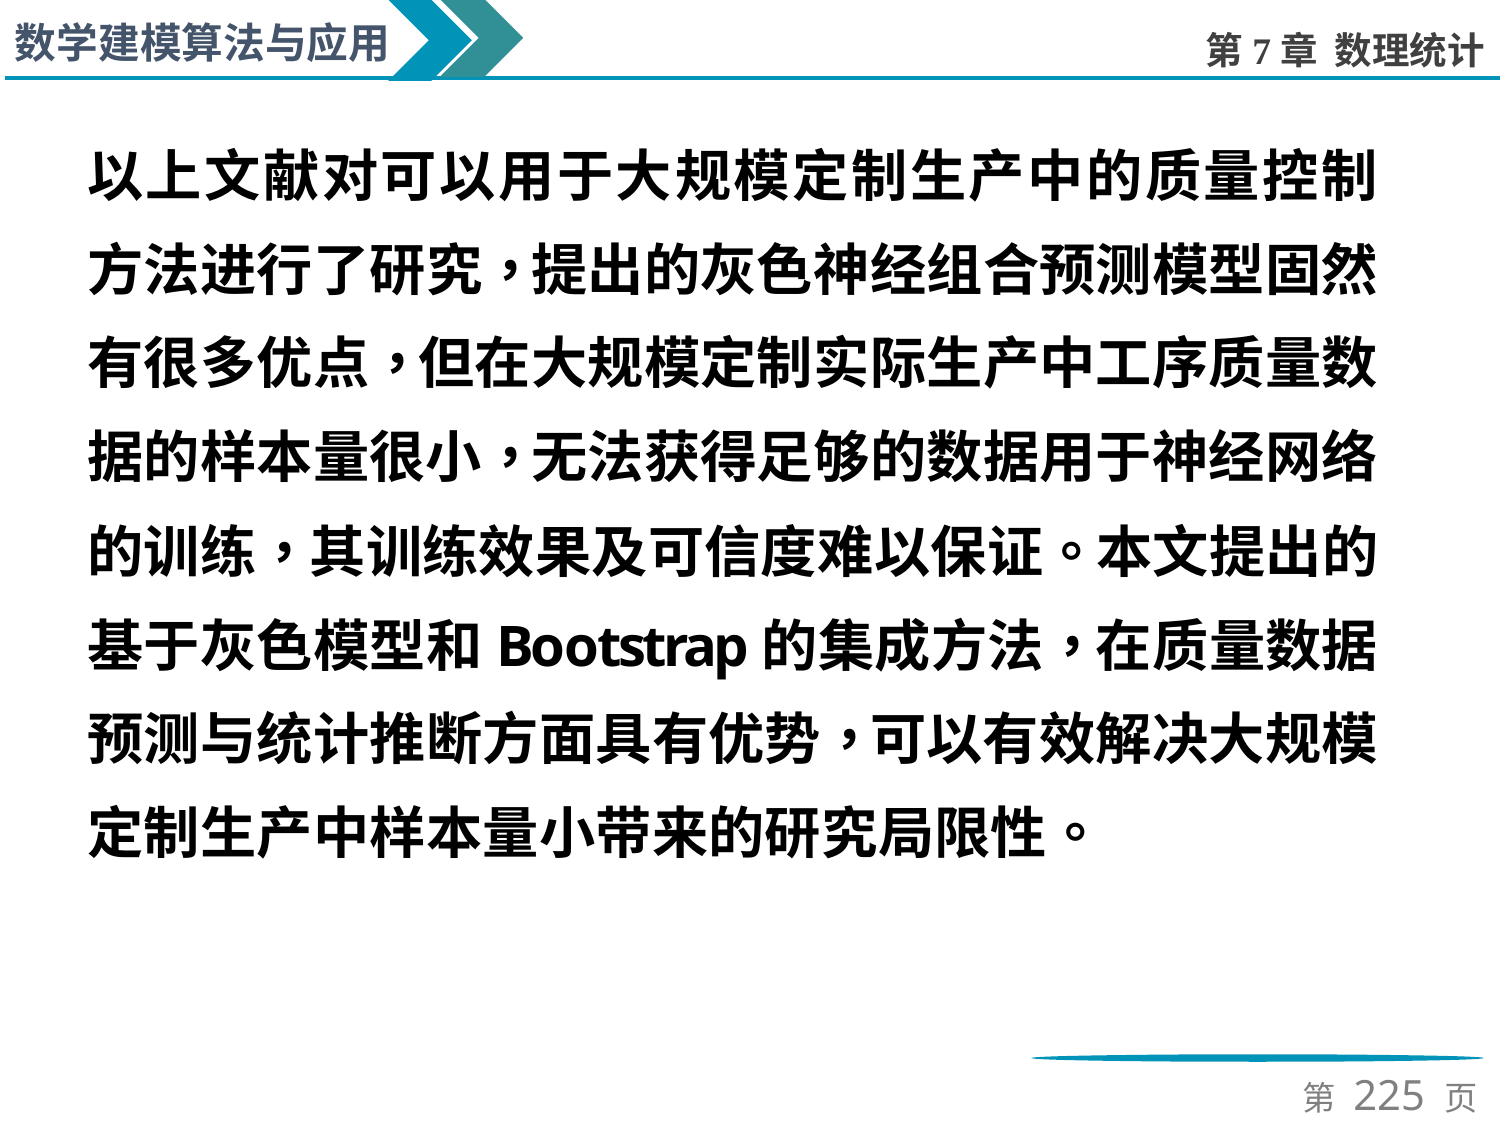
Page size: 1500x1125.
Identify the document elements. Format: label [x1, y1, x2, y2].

text_box [87, 131, 1377, 885]
